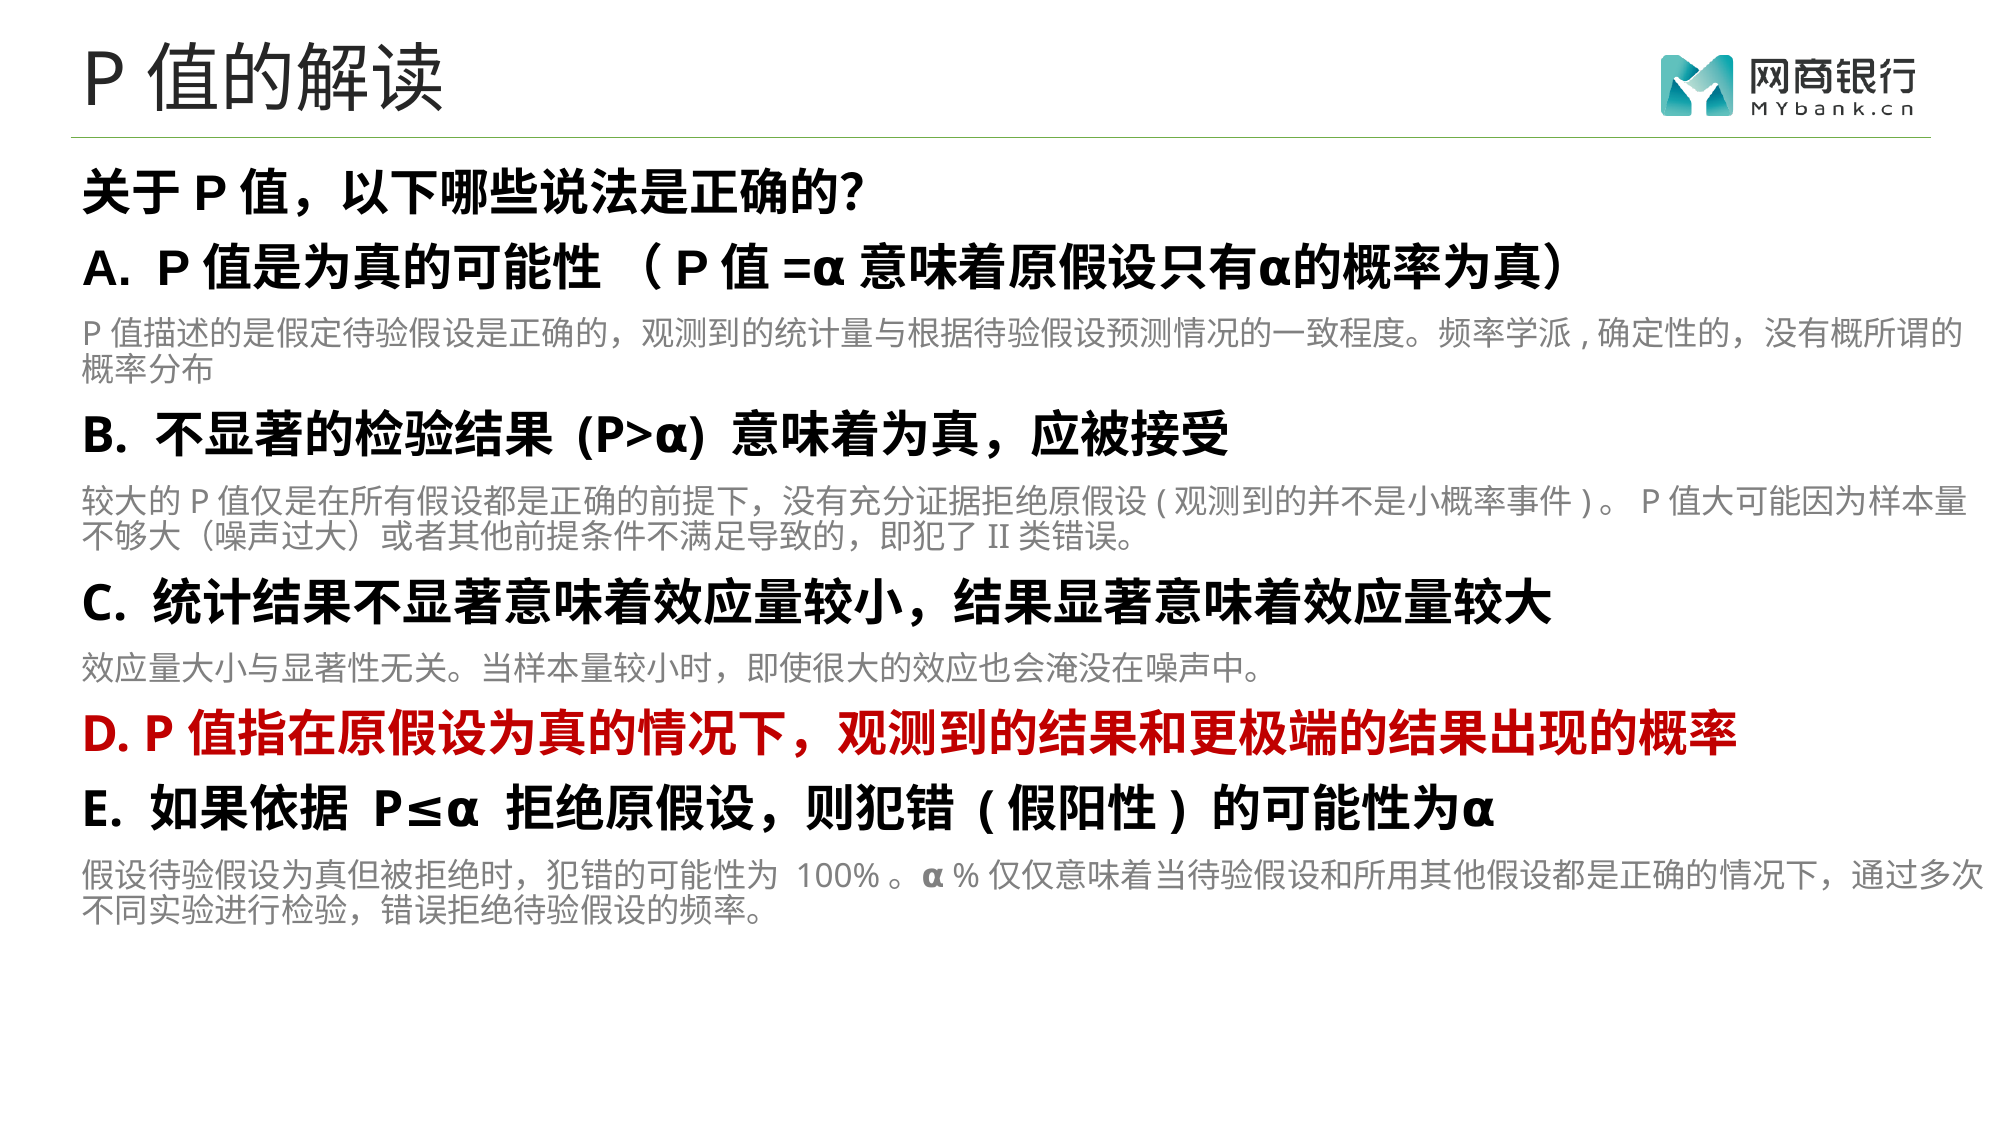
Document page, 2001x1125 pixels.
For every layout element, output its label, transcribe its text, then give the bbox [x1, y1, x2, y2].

picture [1661, 55, 1915, 116]
title P值的解读 [70, 26, 733, 128]
